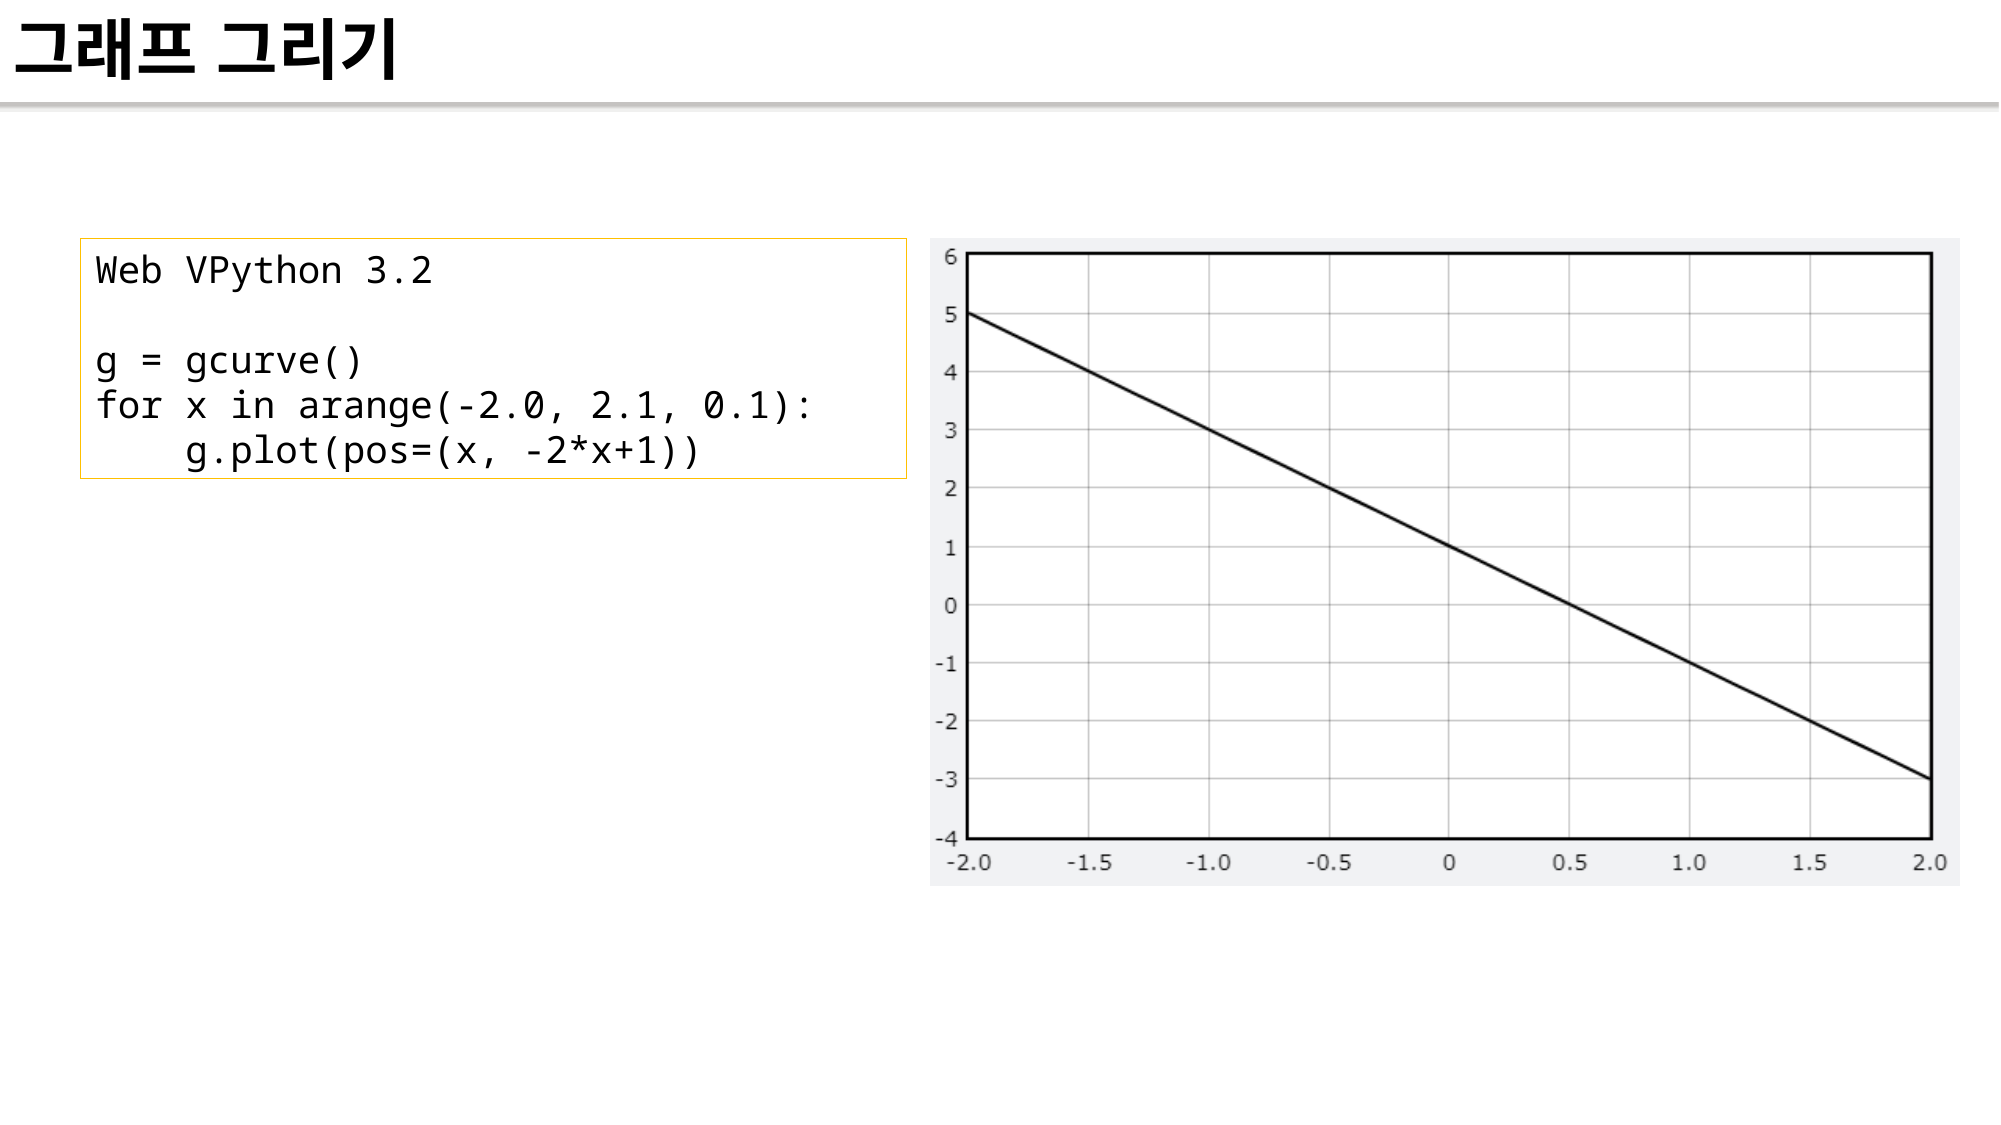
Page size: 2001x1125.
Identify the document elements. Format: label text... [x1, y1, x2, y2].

title 그래프 그리기 [0, 6, 2000, 99]
picture [930, 238, 1960, 886]
text_box Web VPython 3.2 g = gcurve() for x in arange(-2.0, 2.1, 0.1): g.plot(pos=(x, -2*x+1)) [80, 238, 907, 479]
picture [0, 102, 2000, 112]
